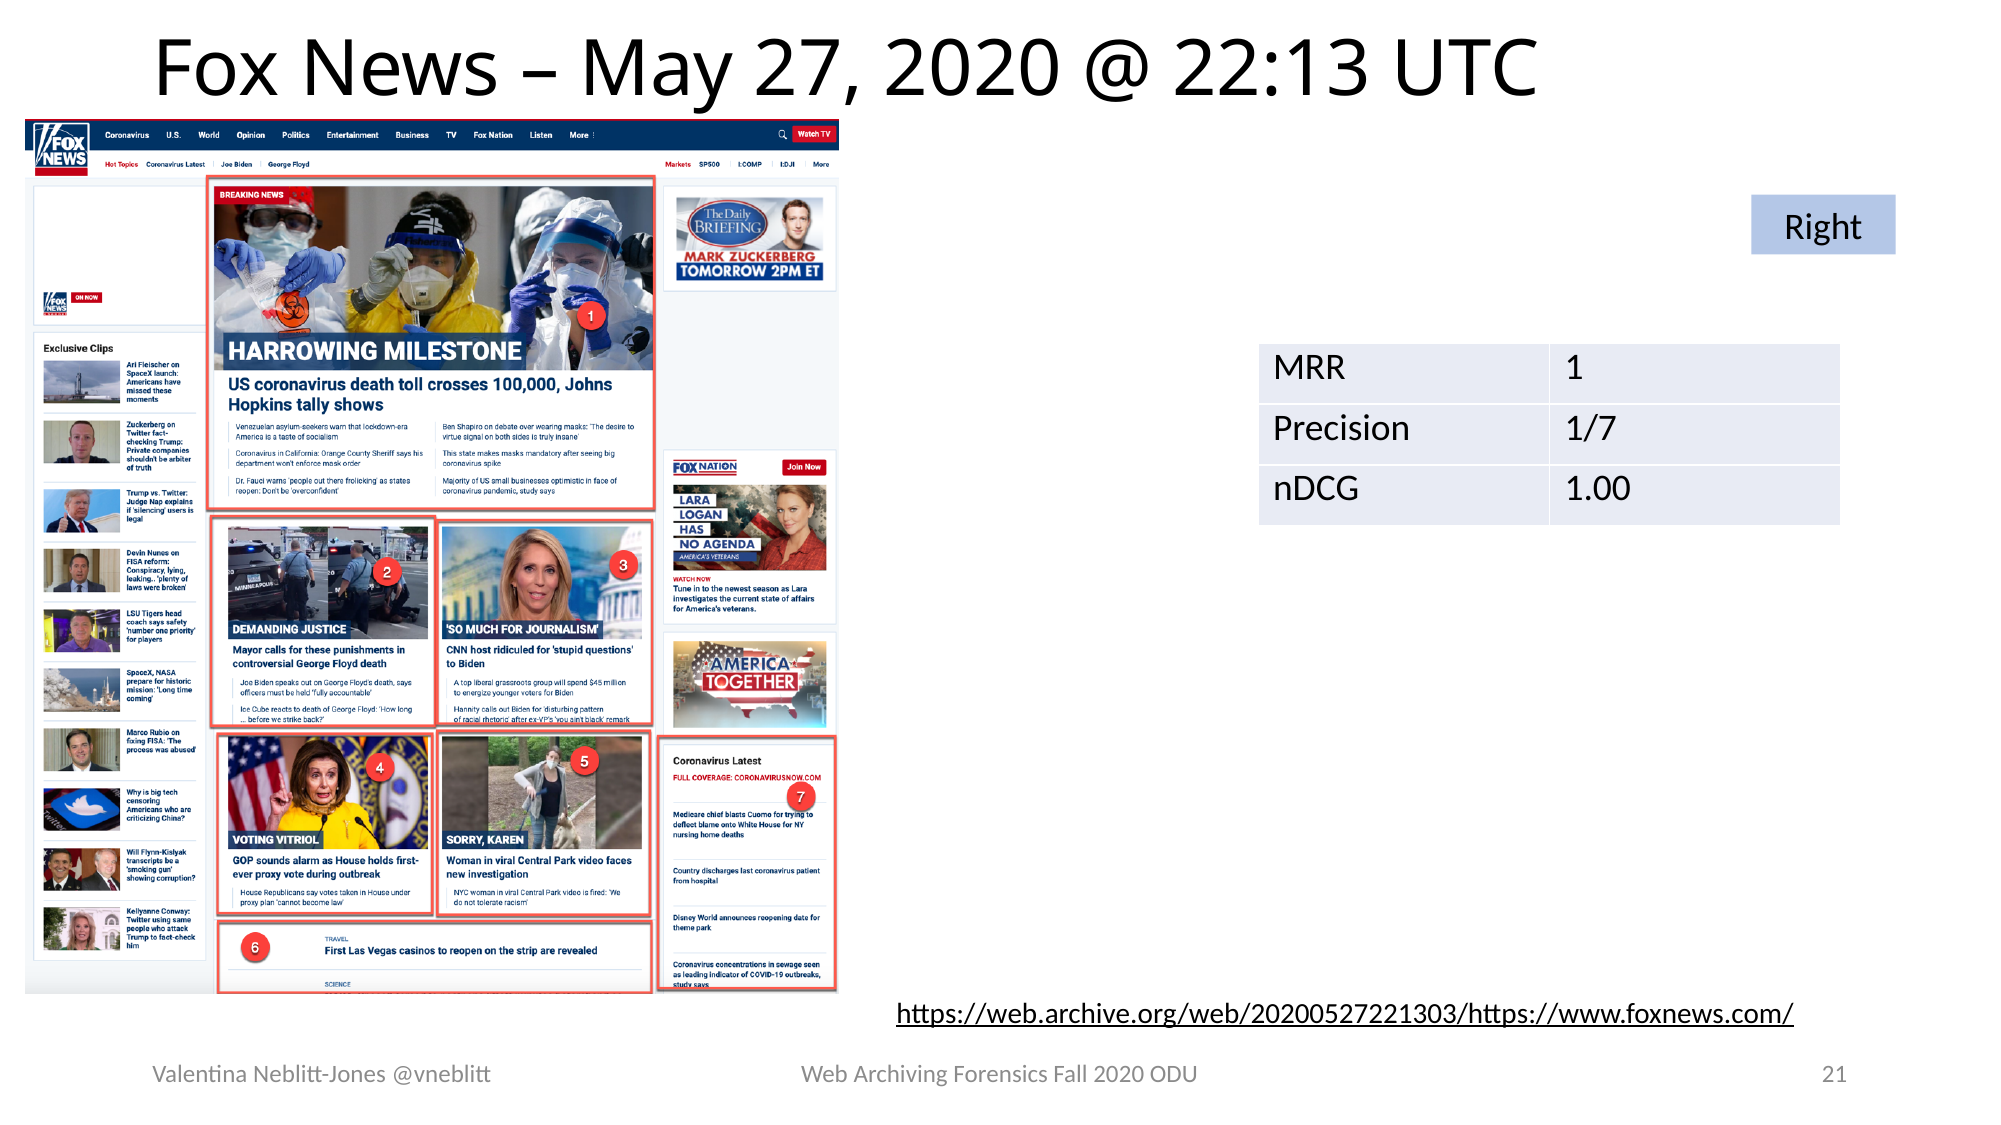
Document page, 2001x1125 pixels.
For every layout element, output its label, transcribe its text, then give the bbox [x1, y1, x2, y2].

table_cell Precision [1259, 405, 1549, 464]
slide_number Valentina Neblitt-Jones @vneblitt [137, 1042, 588, 1103]
title Fox News – May 27, 2020 @ 22:13 UTC [137, 20, 1863, 120]
text_box Right [1751, 194, 1896, 255]
text_box https://web.archive.org/web/20200527221303/https://www.foxnews.com/ [881, 986, 1820, 1037]
picture [25, 119, 839, 994]
table_cell nDCG [1259, 466, 1549, 525]
table_header MRR [1259, 344, 1549, 403]
table_header 1 [1550, 344, 1840, 403]
table_cell 1/7 [1550, 405, 1840, 464]
table_cell 1.00 [1550, 466, 1840, 525]
slide_number 21 [1412, 1042, 1863, 1103]
footer Web Archiving Forensics Fall 2020 ODU [662, 1042, 1338, 1103]
